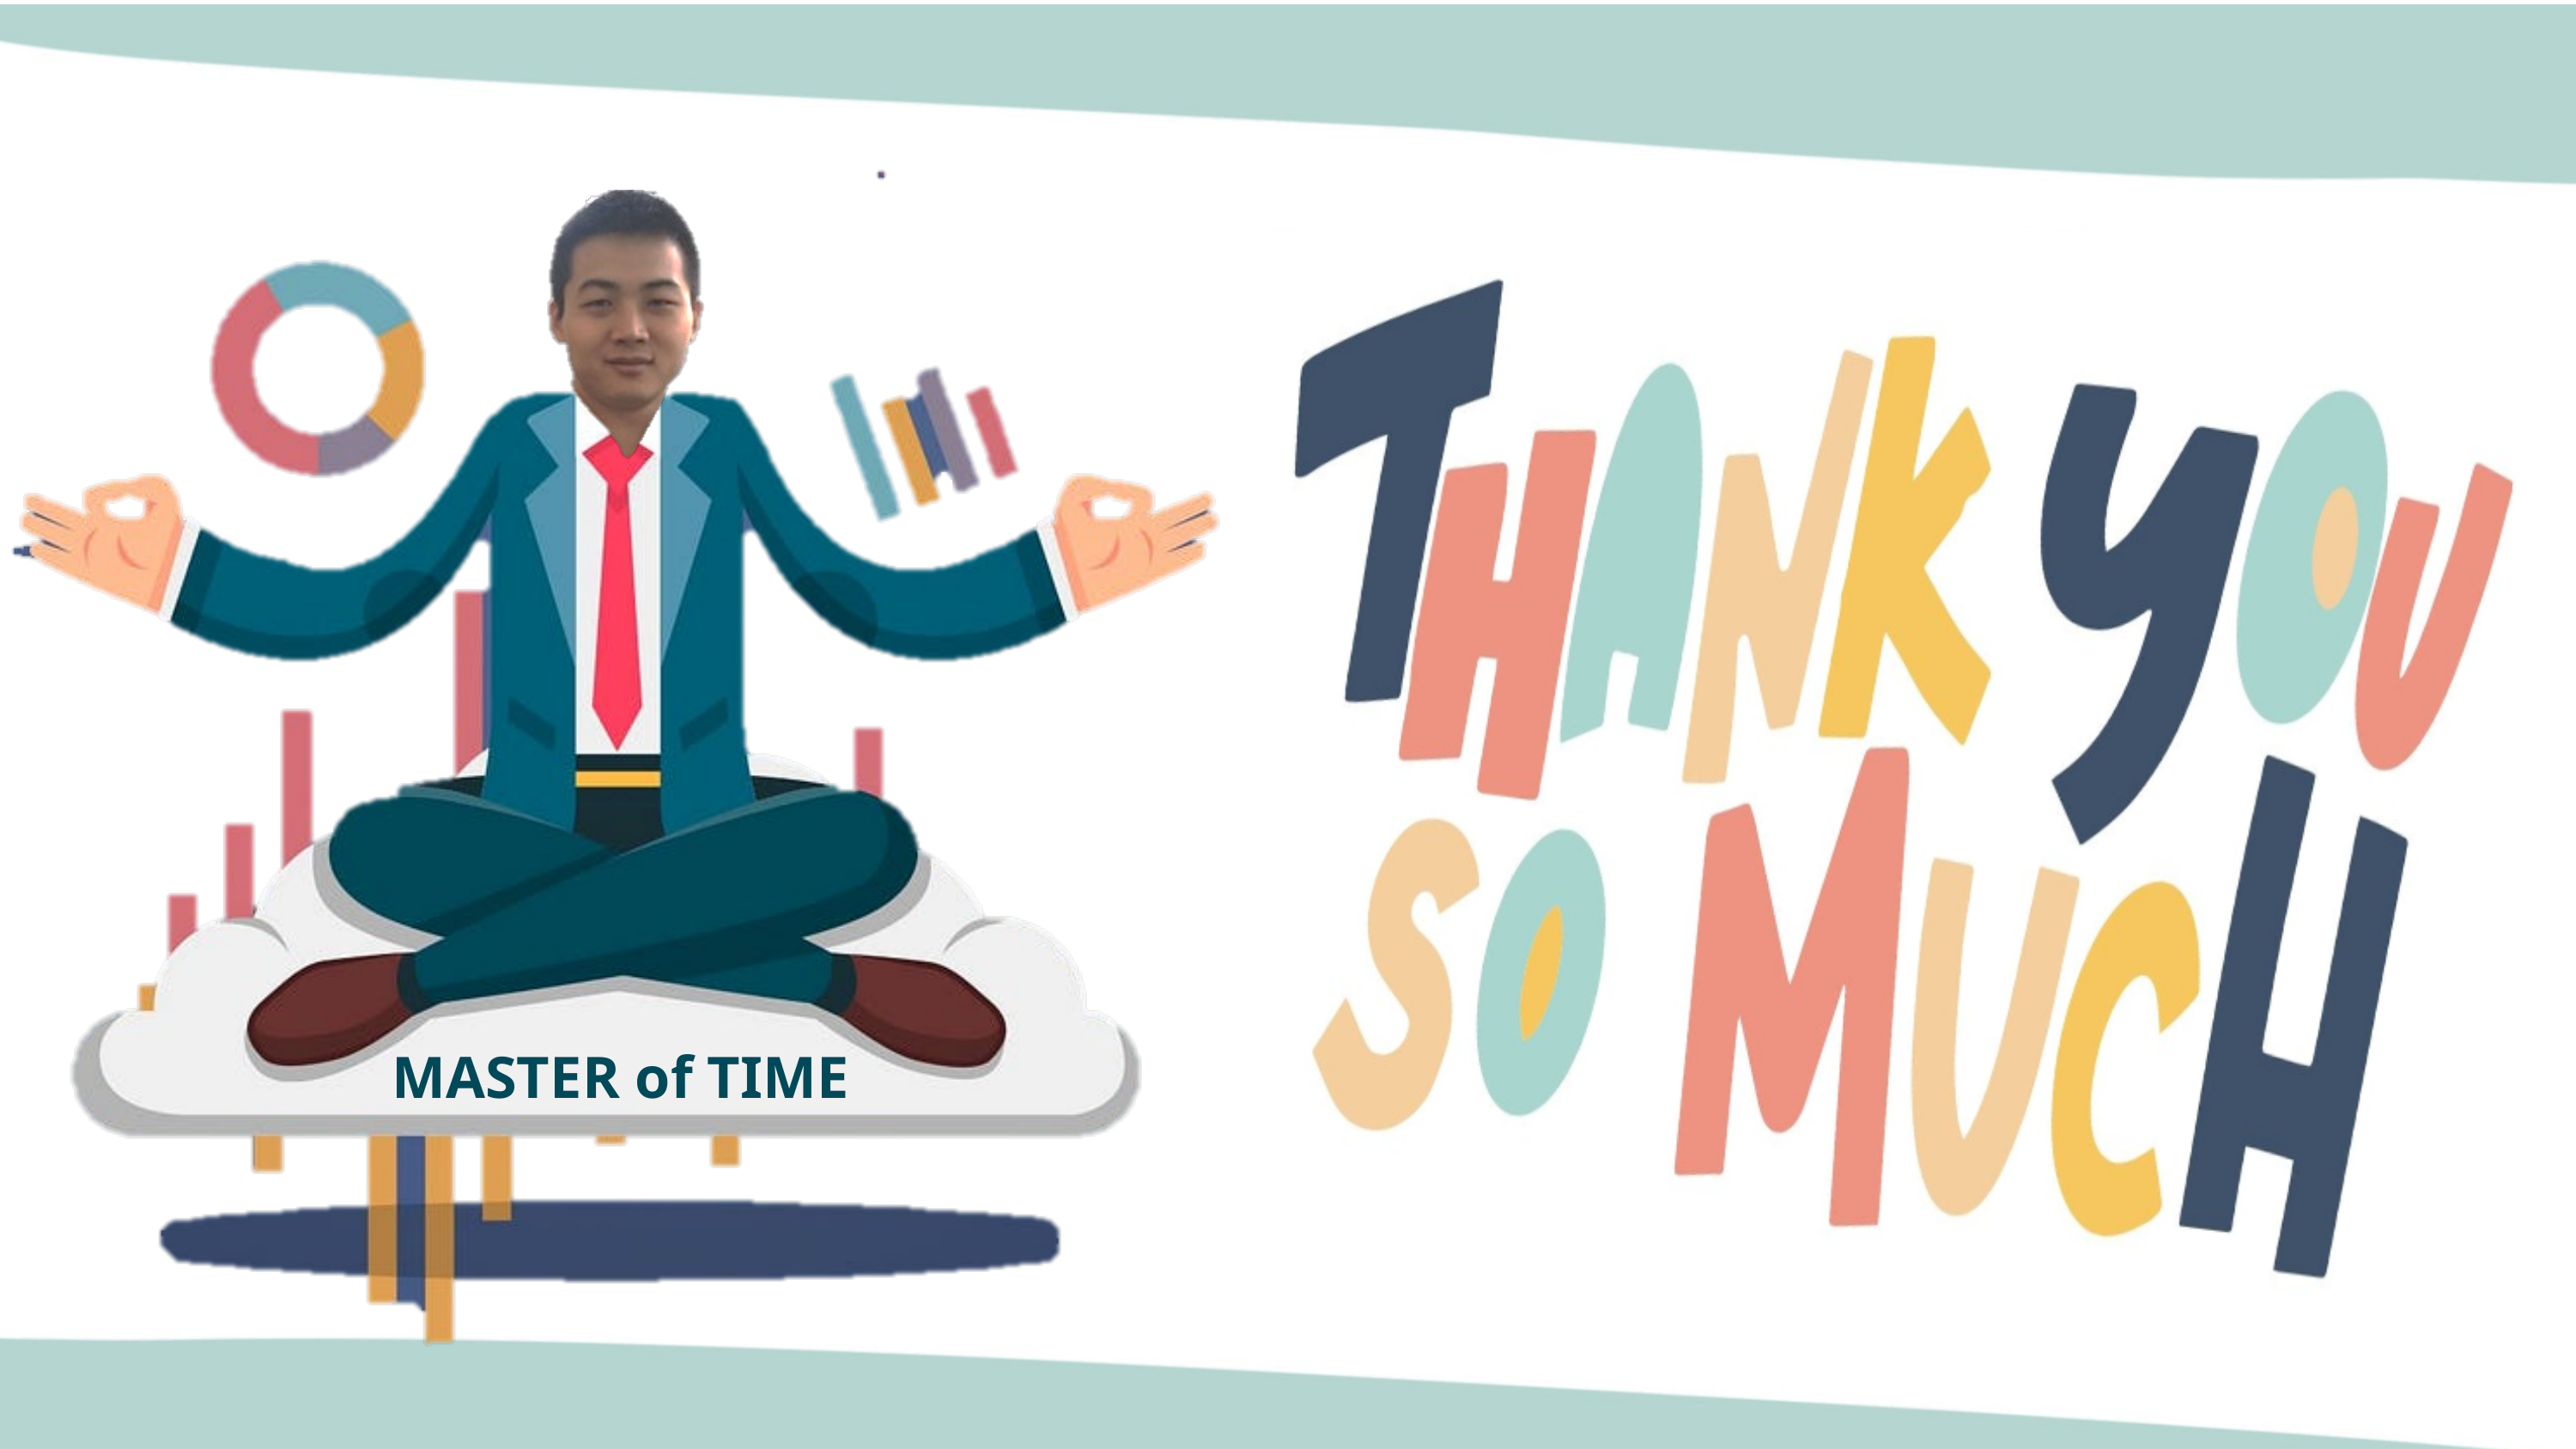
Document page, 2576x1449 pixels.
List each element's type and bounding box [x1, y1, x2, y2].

text_box [3, 0, 1238, 1379]
picture [0, 0, 2576, 1449]
